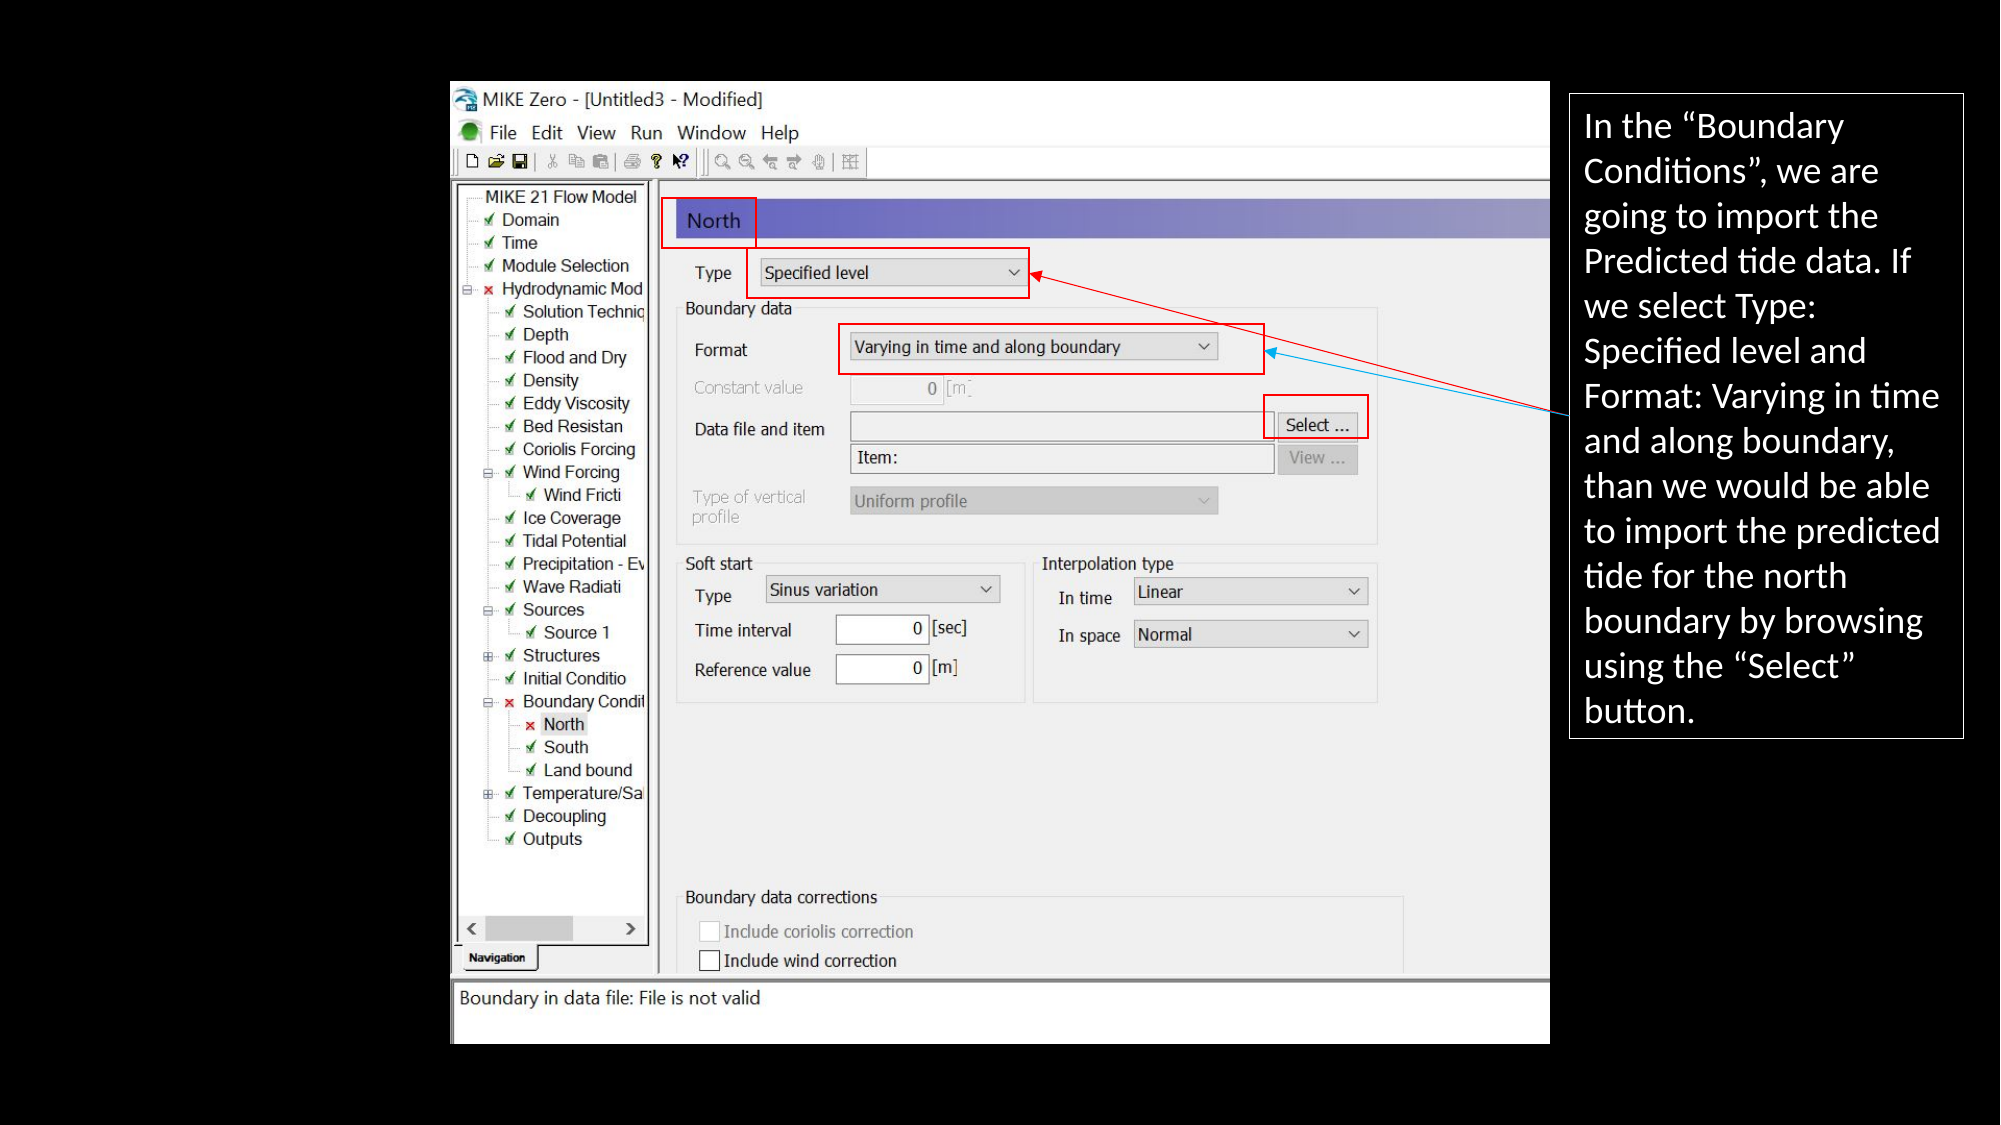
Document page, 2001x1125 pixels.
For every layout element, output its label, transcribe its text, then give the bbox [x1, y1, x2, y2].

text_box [1263, 350, 1570, 420]
text_box In the “Boundary Conditions”, we are going to import the Predicted tide data. If we select Type: Specified level and Format: Varying in time and along boundary, than we would be able to import the predicted tide for the north boundary by browsing using the “Select” button. [1569, 93, 1964, 739]
picture [450, 81, 1550, 1044]
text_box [1029, 273, 1570, 420]
